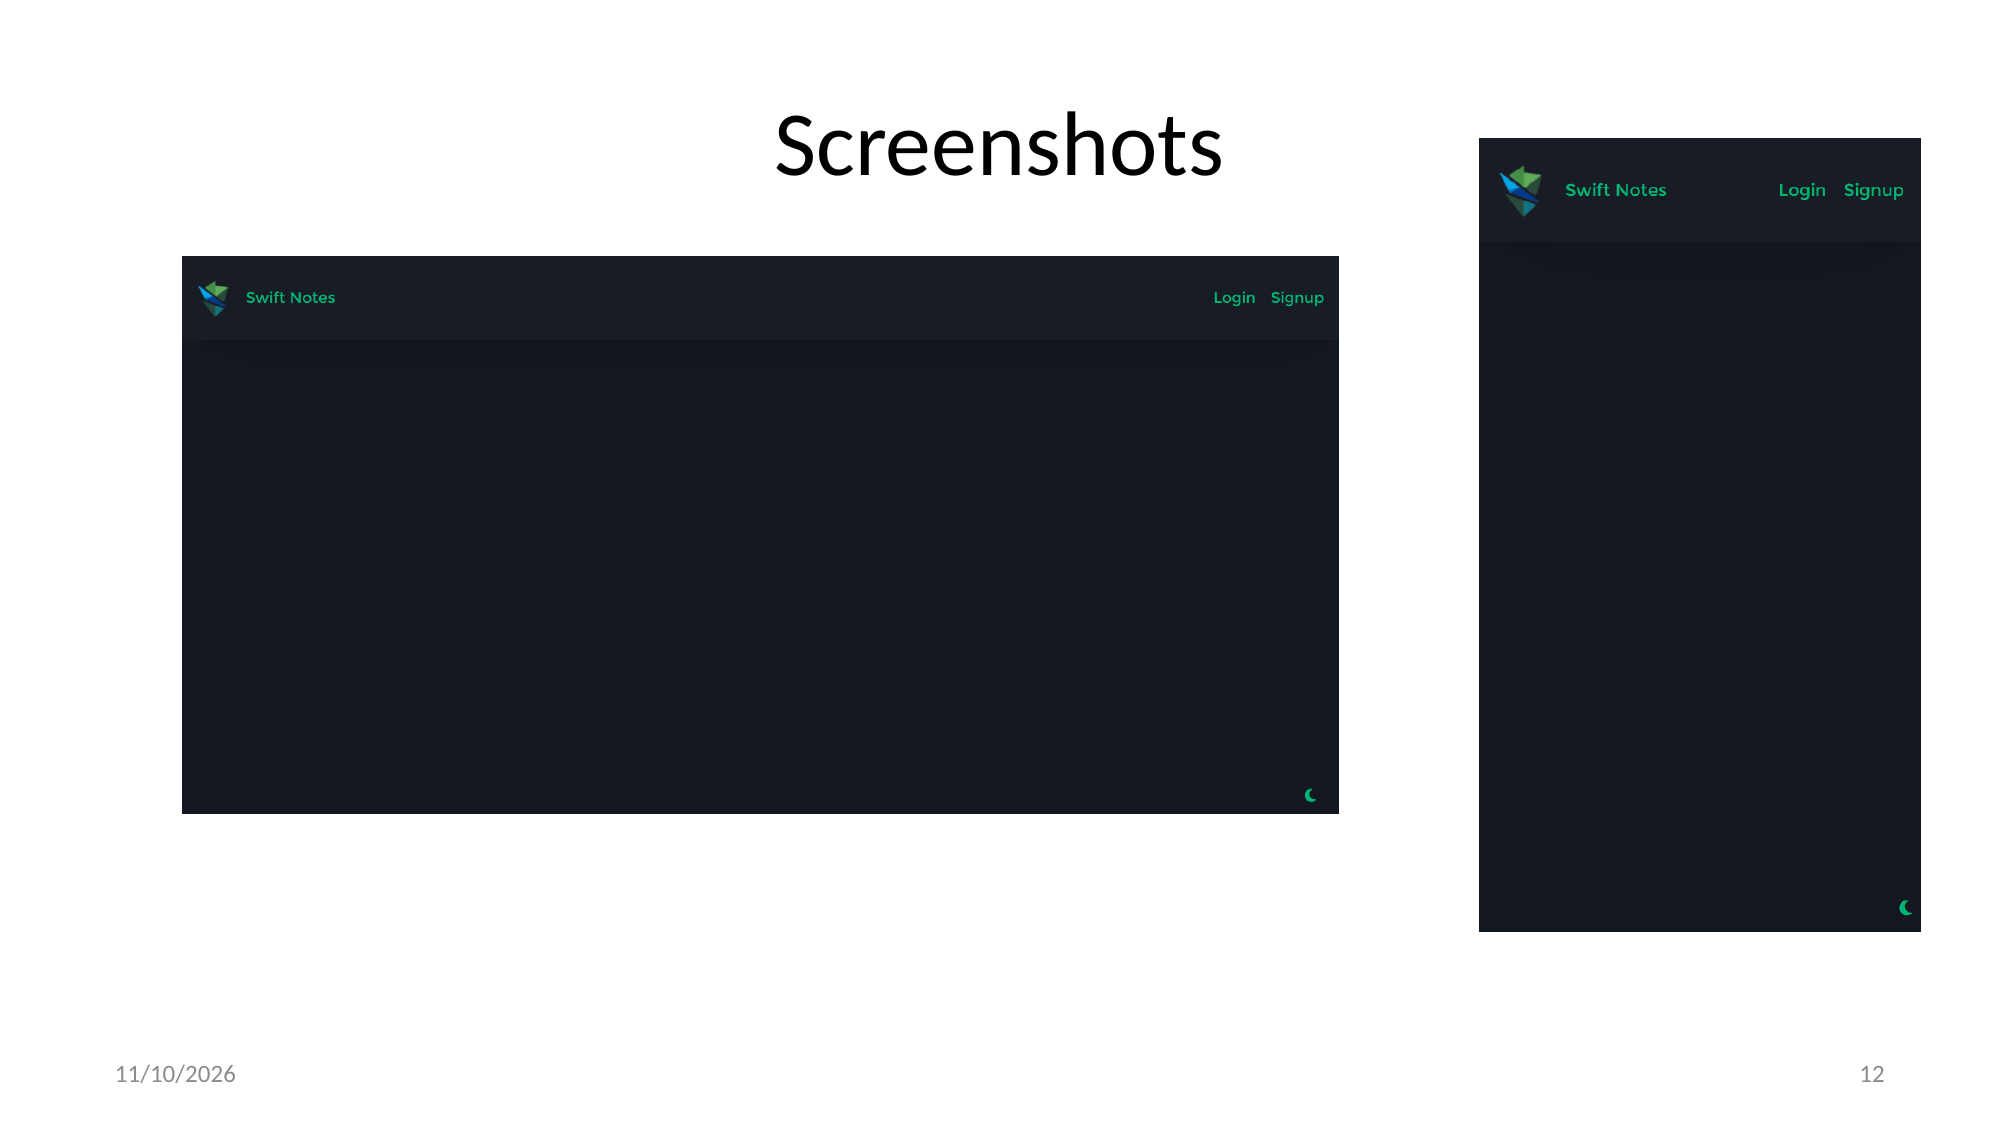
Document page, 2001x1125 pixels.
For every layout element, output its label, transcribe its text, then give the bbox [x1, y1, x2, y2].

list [182, 255, 1339, 815]
slide_number 12 [1433, 1042, 1900, 1103]
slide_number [99, 1042, 567, 1103]
title Screenshots [99, 45, 1900, 233]
picture [1478, 138, 1922, 932]
